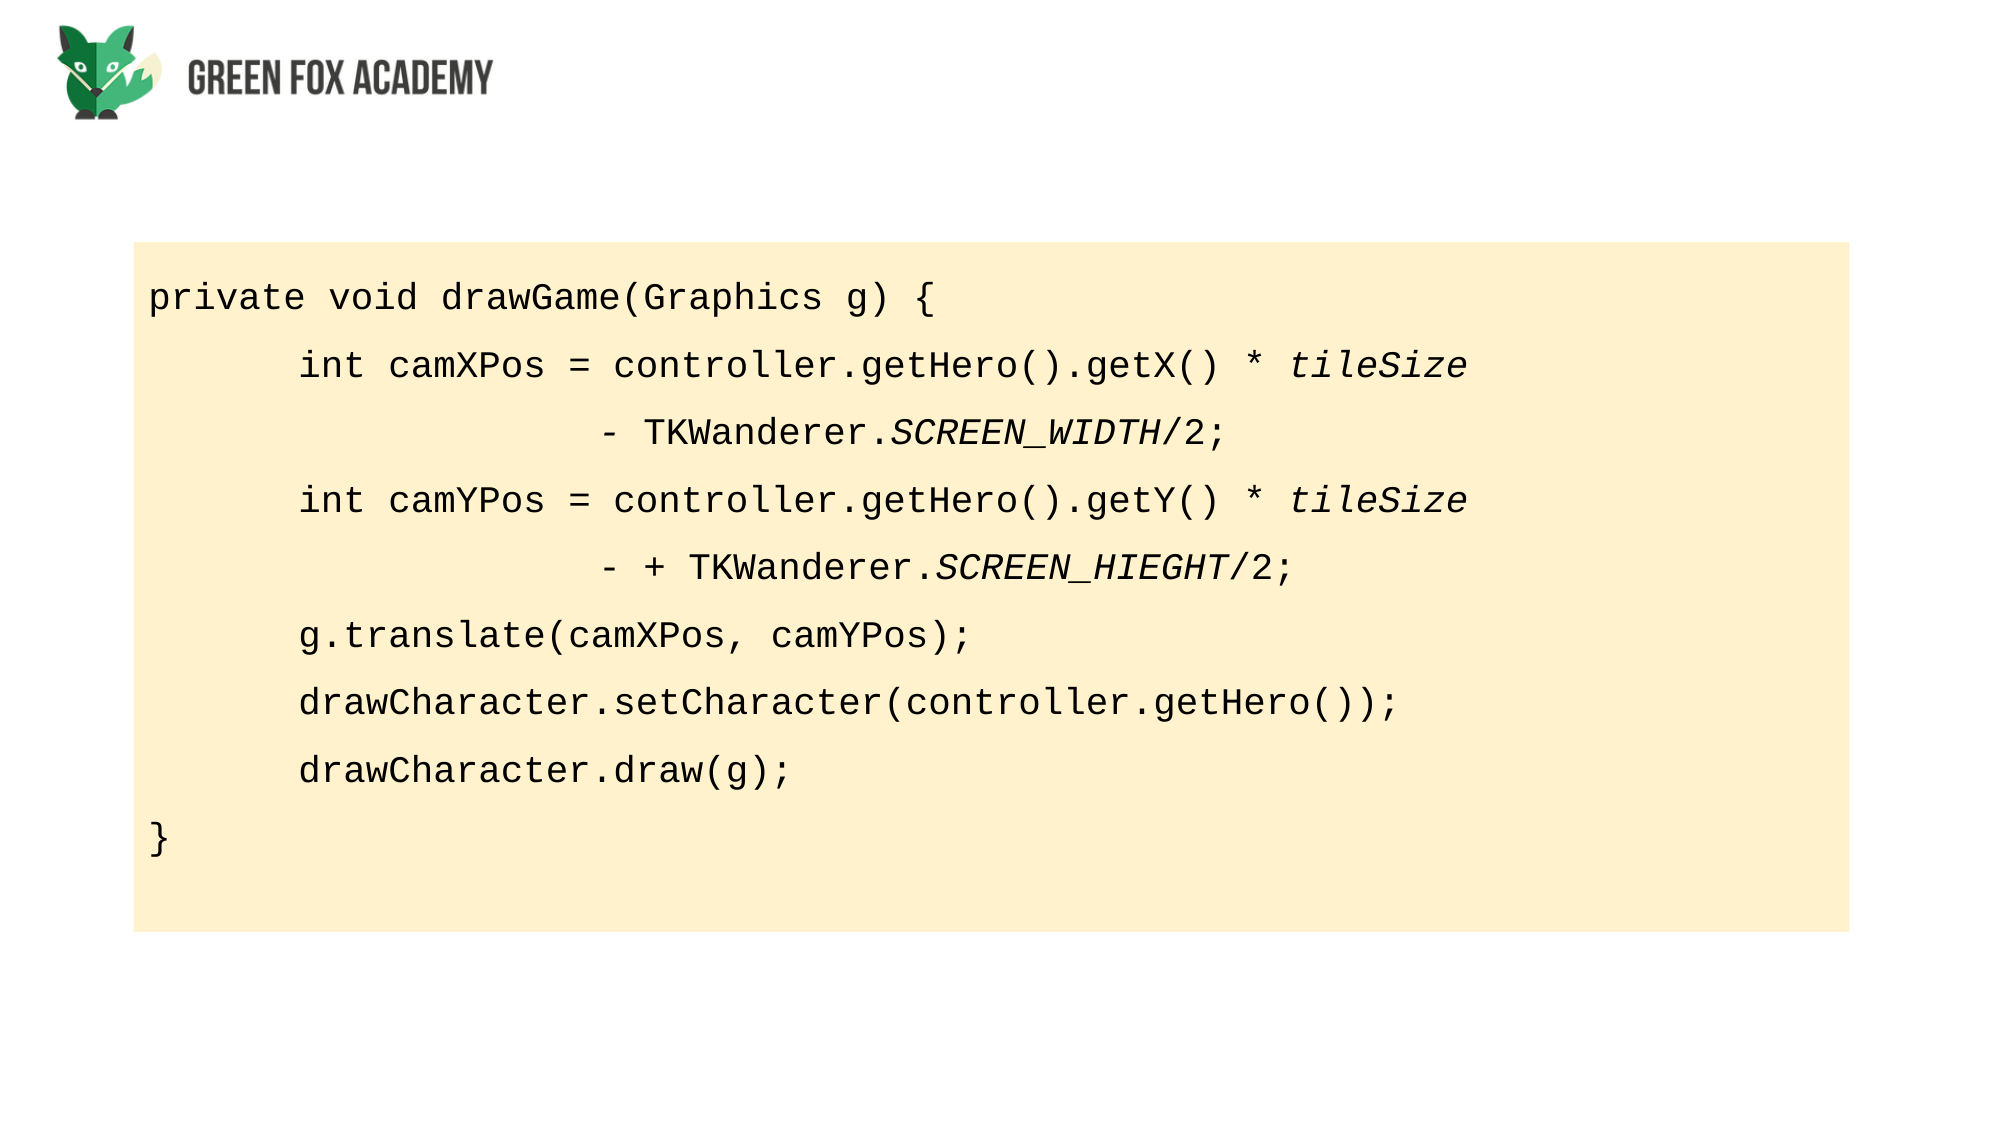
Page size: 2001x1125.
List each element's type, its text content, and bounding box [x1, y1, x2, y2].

picture [18, 22, 522, 127]
text_box private void drawGame(Graphics g) { int camXPos = controller.getHero().getX() * tileSize - TKWanderer.SCREEN_WIDTH/2; int camYPos = controller.getHero().getY() * tileSize - + TKWanderer.SCREEN_HIEGHT/2; g.translate(camXPos, camYPos); drawCharacter.setCharacter(controller.getHero()); drawCharacter.draw(g); } [133, 242, 1850, 932]
